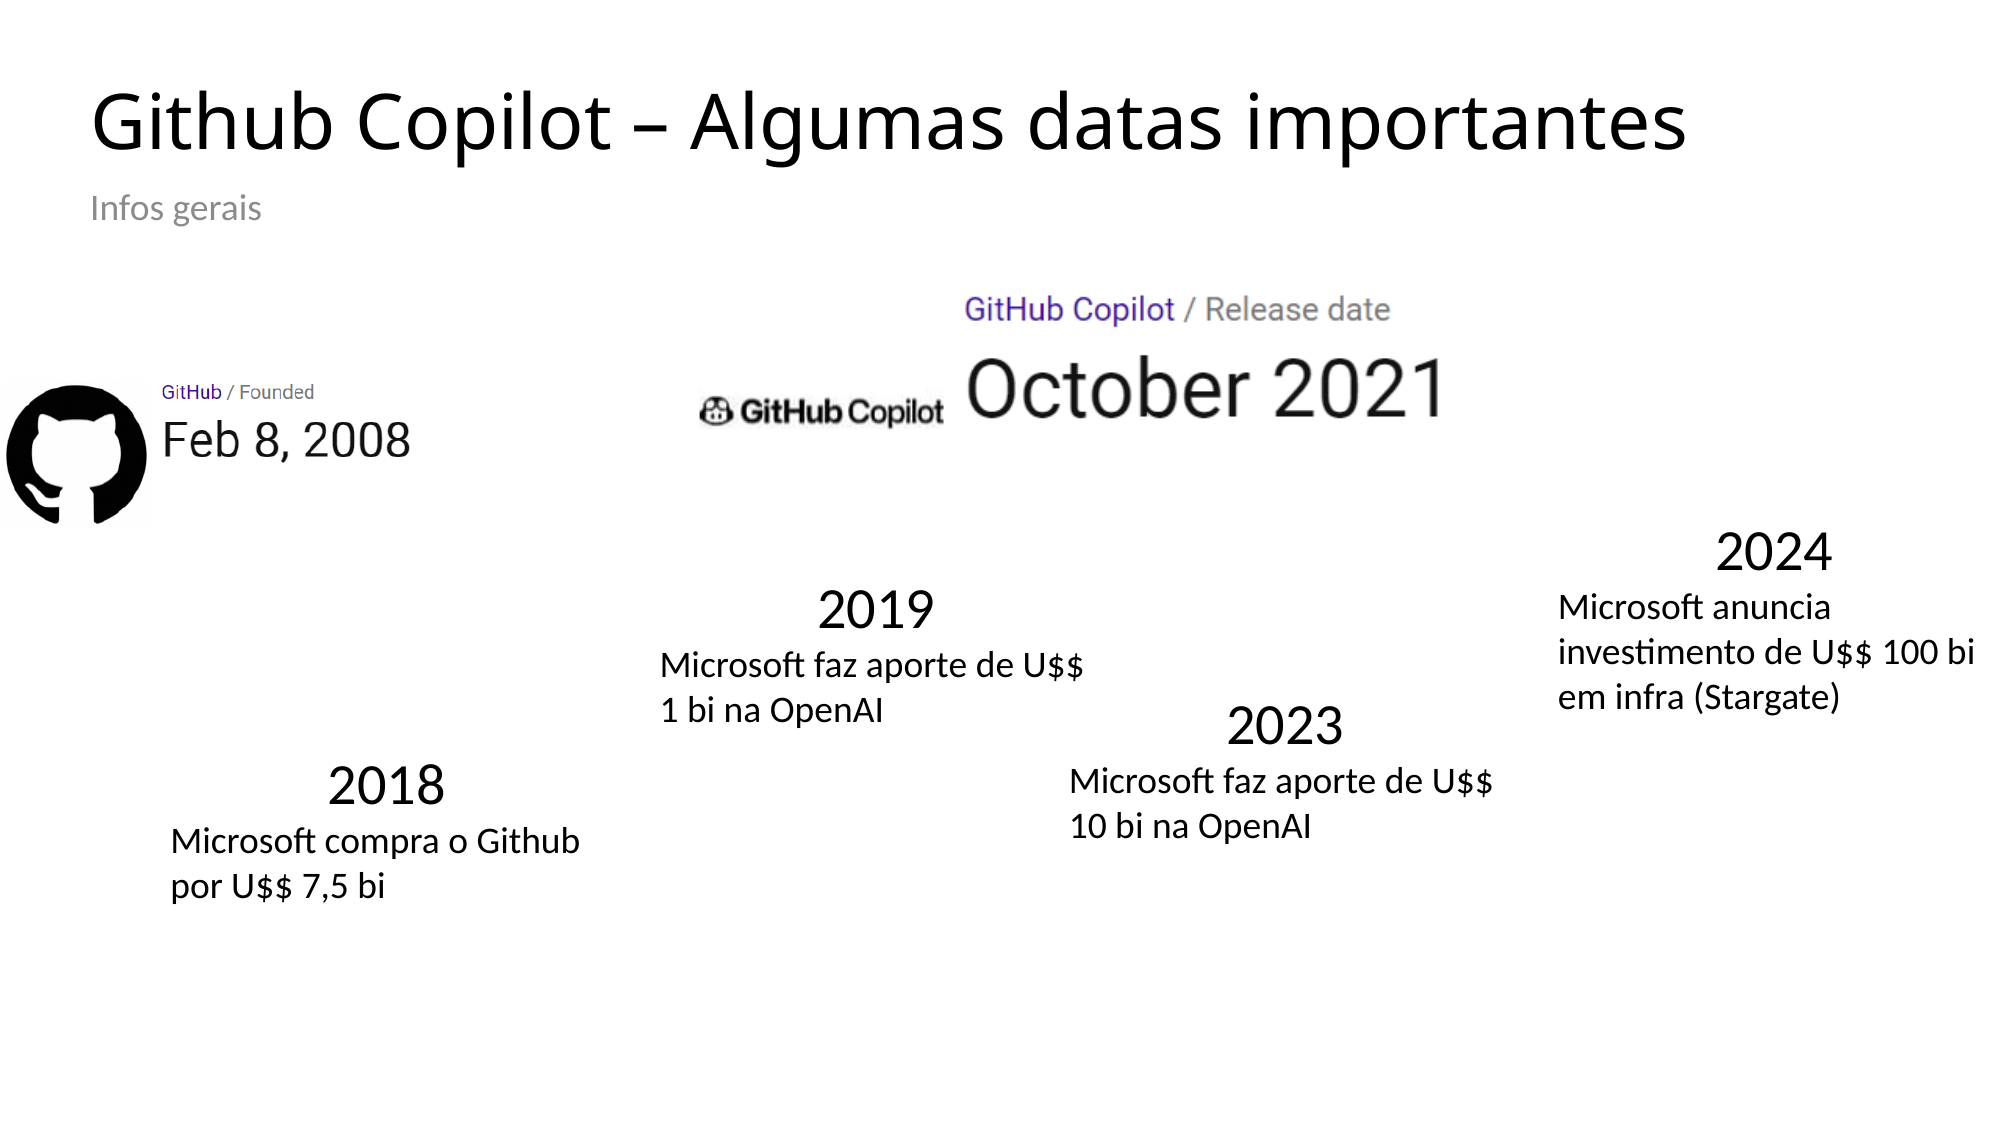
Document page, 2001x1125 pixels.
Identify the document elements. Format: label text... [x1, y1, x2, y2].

text_box 2023 Microsoft faz aporte de U$$ 10 bi na OpenAI [1054, 678, 1517, 854]
picture [674, 269, 1480, 475]
text_box Infos gerais [74, 174, 1713, 237]
text_box 2019 Microsoft faz aporte de U$$ 1 bi na OpenAI [644, 562, 1108, 738]
title Github Copilot – Algumas datas importantes [75, 75, 1913, 175]
text_box 2018 Microsoft compra o Github por U$$ 7,5 bi [155, 739, 619, 914]
picture [0, 371, 414, 525]
text_box 2024 Microsoft anuncia investimento de U$$ 100 bi em infra (Stargate) [1543, 504, 2000, 725]
